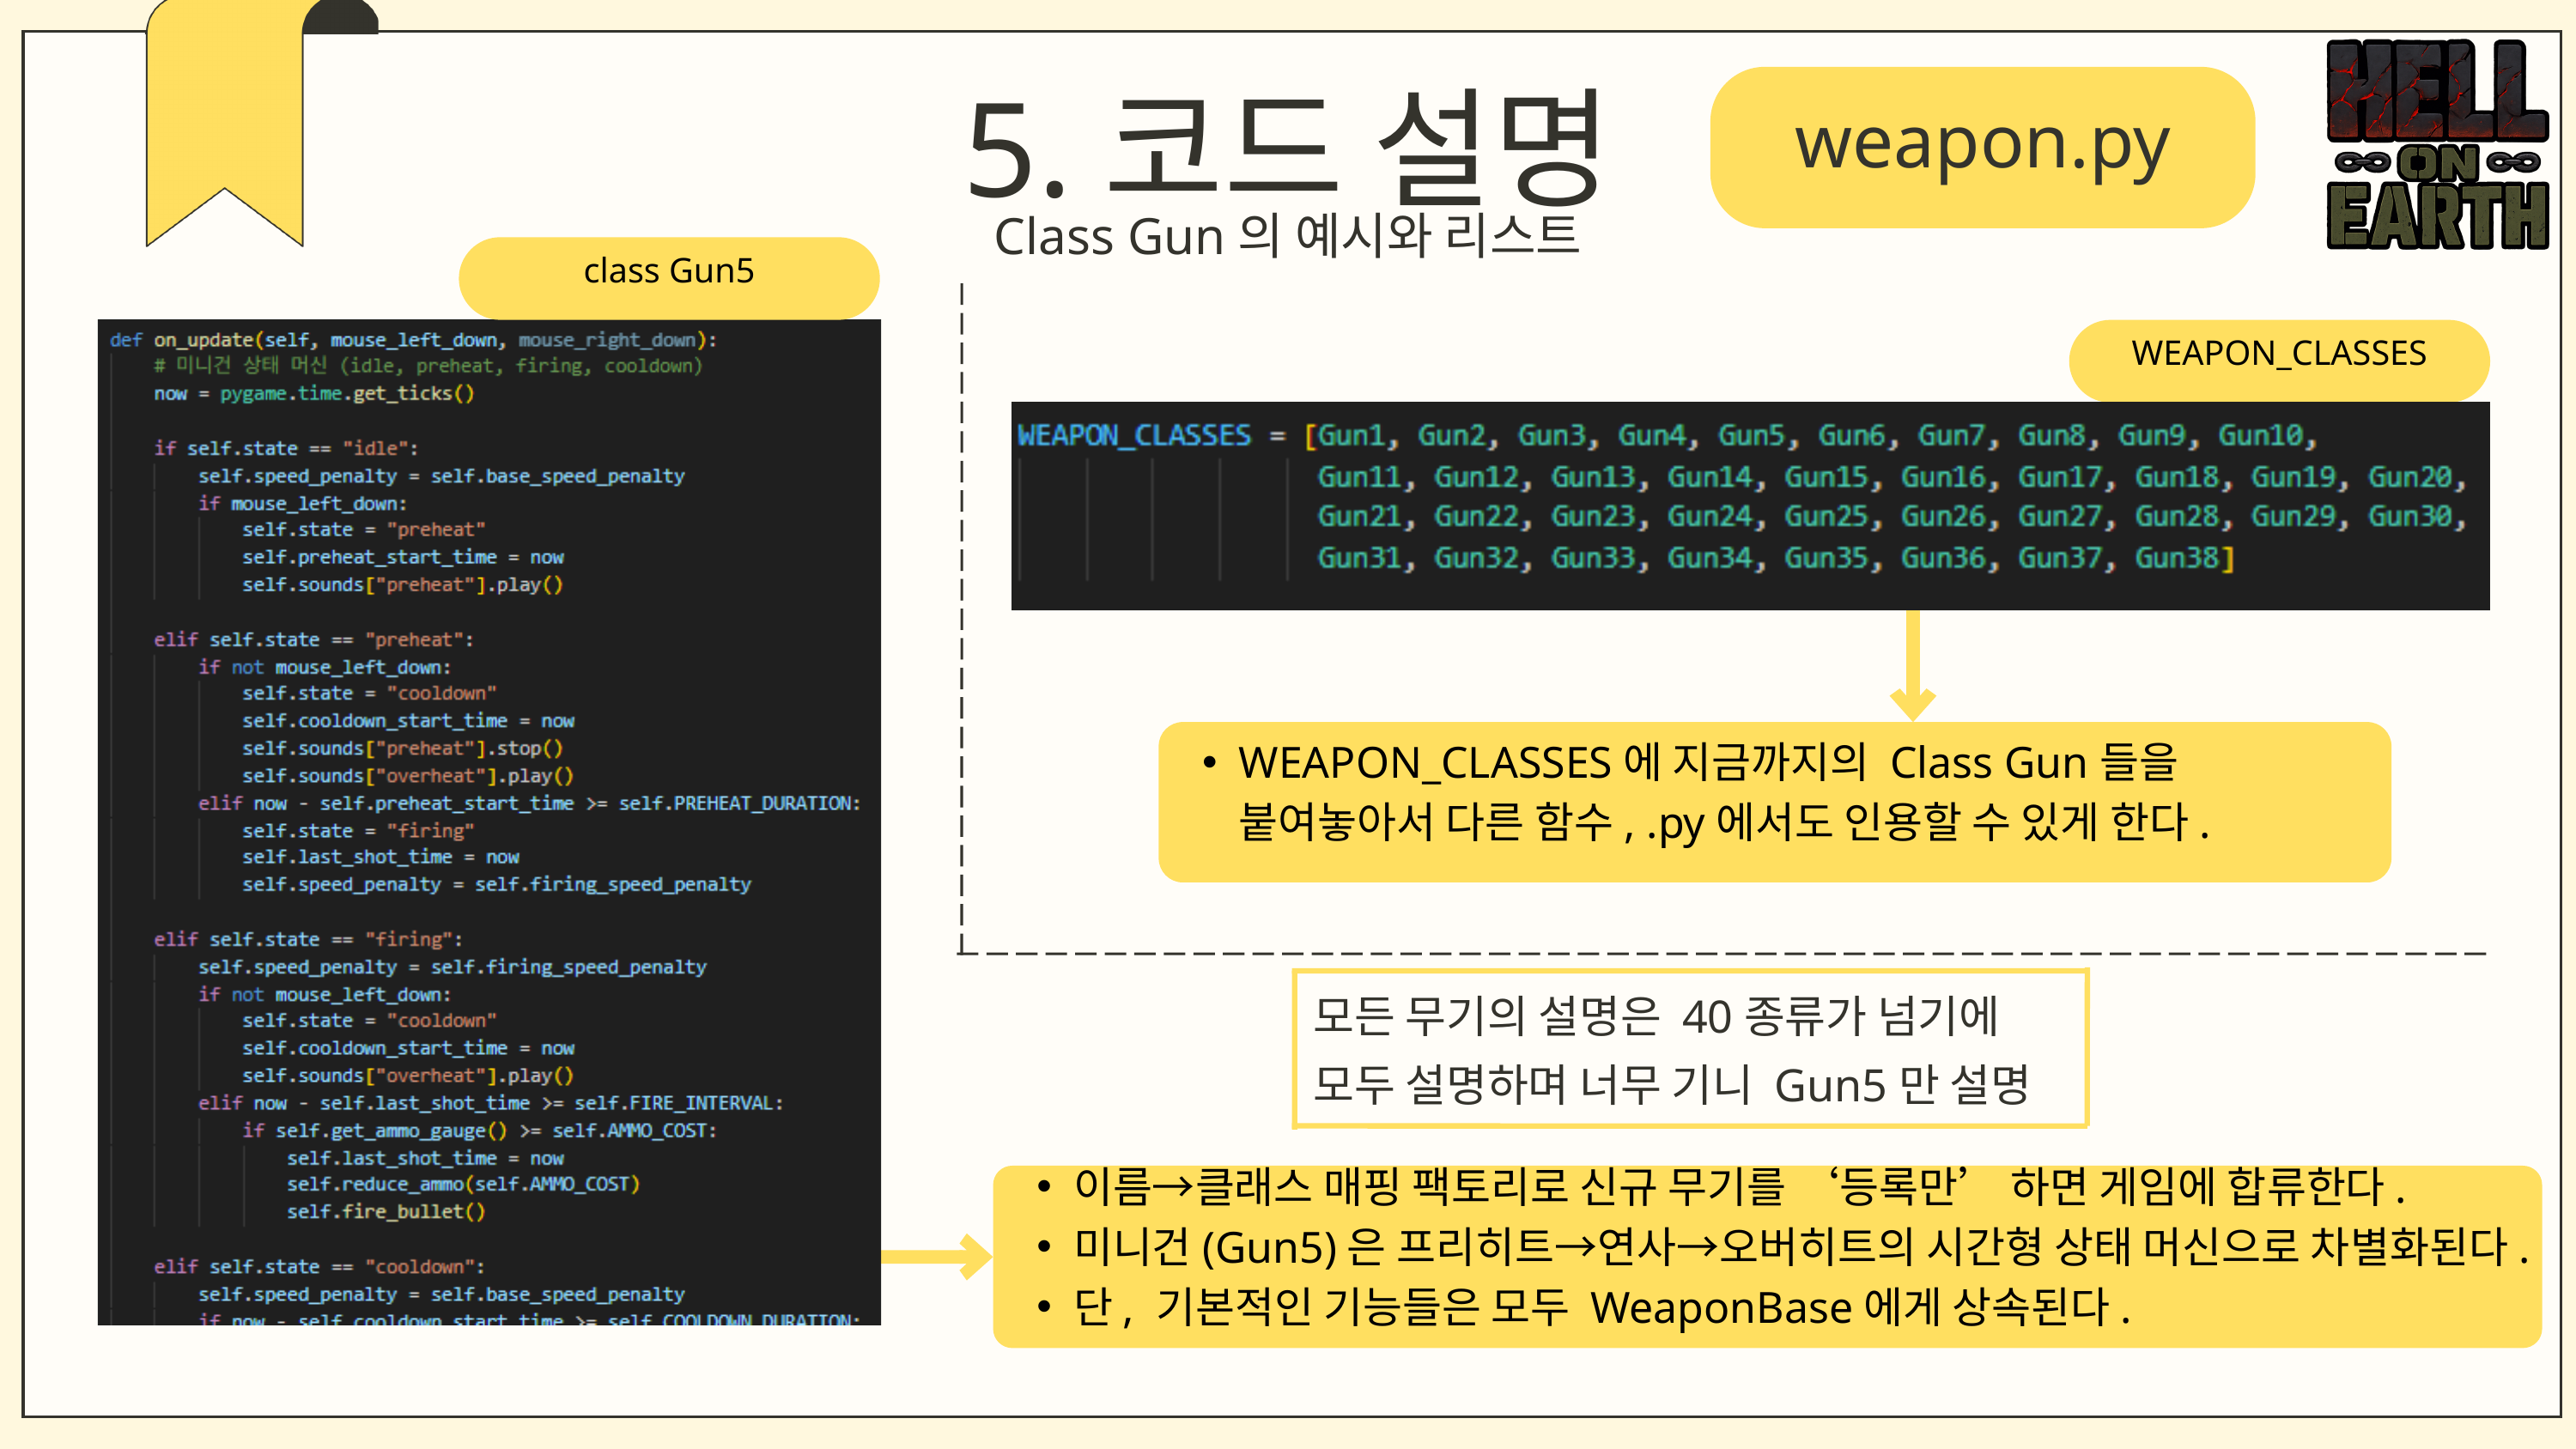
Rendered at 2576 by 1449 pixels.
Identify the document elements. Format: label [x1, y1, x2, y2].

text_box [459, 237, 880, 320]
text_box [144, 0, 379, 28]
text_box [1158, 721, 2392, 883]
text_box [2299, 6, 2576, 283]
text_box [1710, 66, 2256, 229]
text_box [993, 1165, 2543, 1349]
text_box [22, 31, 2561, 1418]
text_box [2069, 319, 2491, 403]
